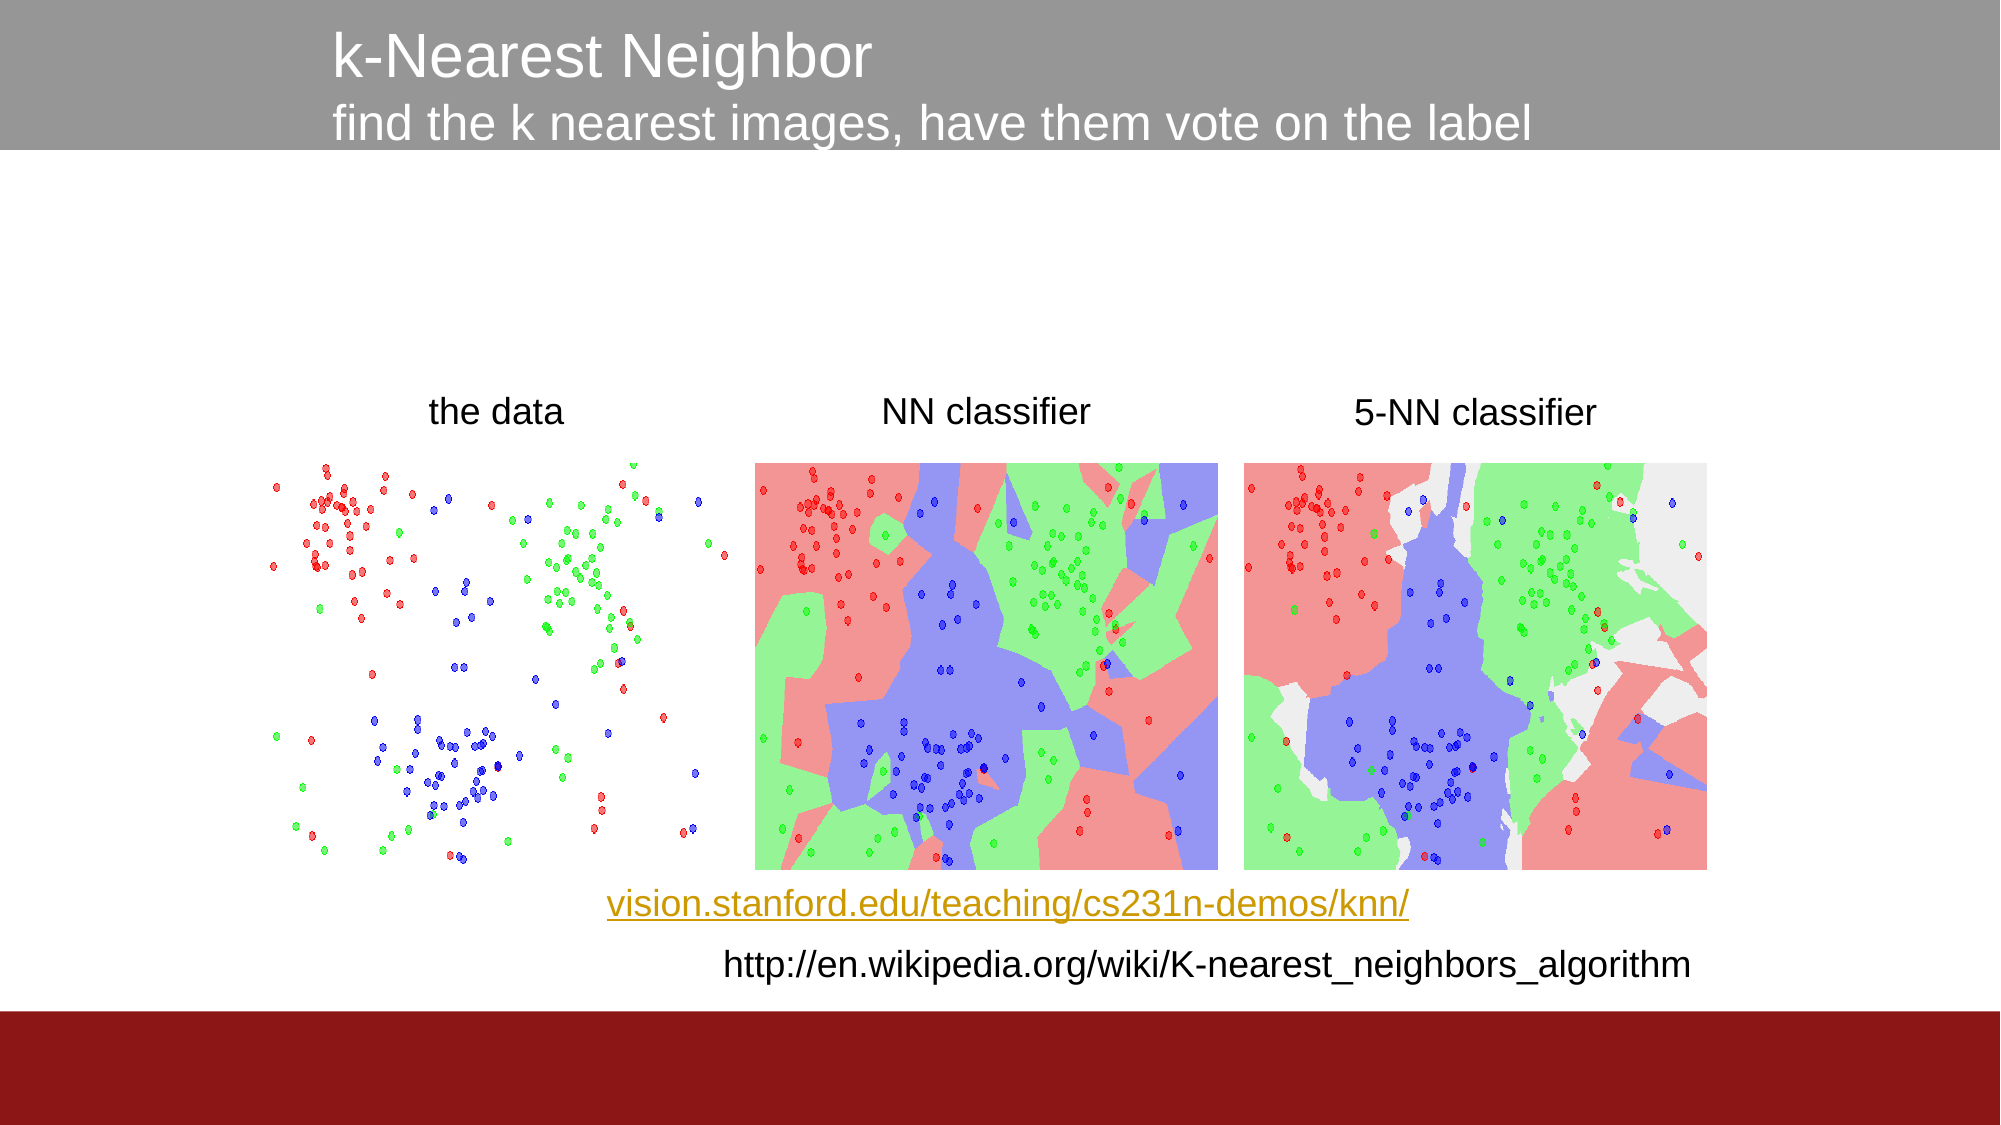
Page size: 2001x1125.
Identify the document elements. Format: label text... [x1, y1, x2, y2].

text_box http://en.wikipedia.org/wiki/K-nearest_neighbors_algorithm [344, 925, 1707, 998]
text_box 5-NN classifier [1244, 372, 1707, 462]
picture [1244, 463, 1708, 870]
picture [755, 463, 1218, 870]
text_box NN classifier [755, 371, 1218, 461]
text_box k-Nearest Neighbor find the k nearest images, have them vote on the label [317, 0, 1663, 178]
text_box vision.stanford.edu/teaching/cs231n-demos/knn/ [591, 871, 1640, 932]
text_box the data [269, 371, 723, 461]
picture [269, 463, 733, 871]
